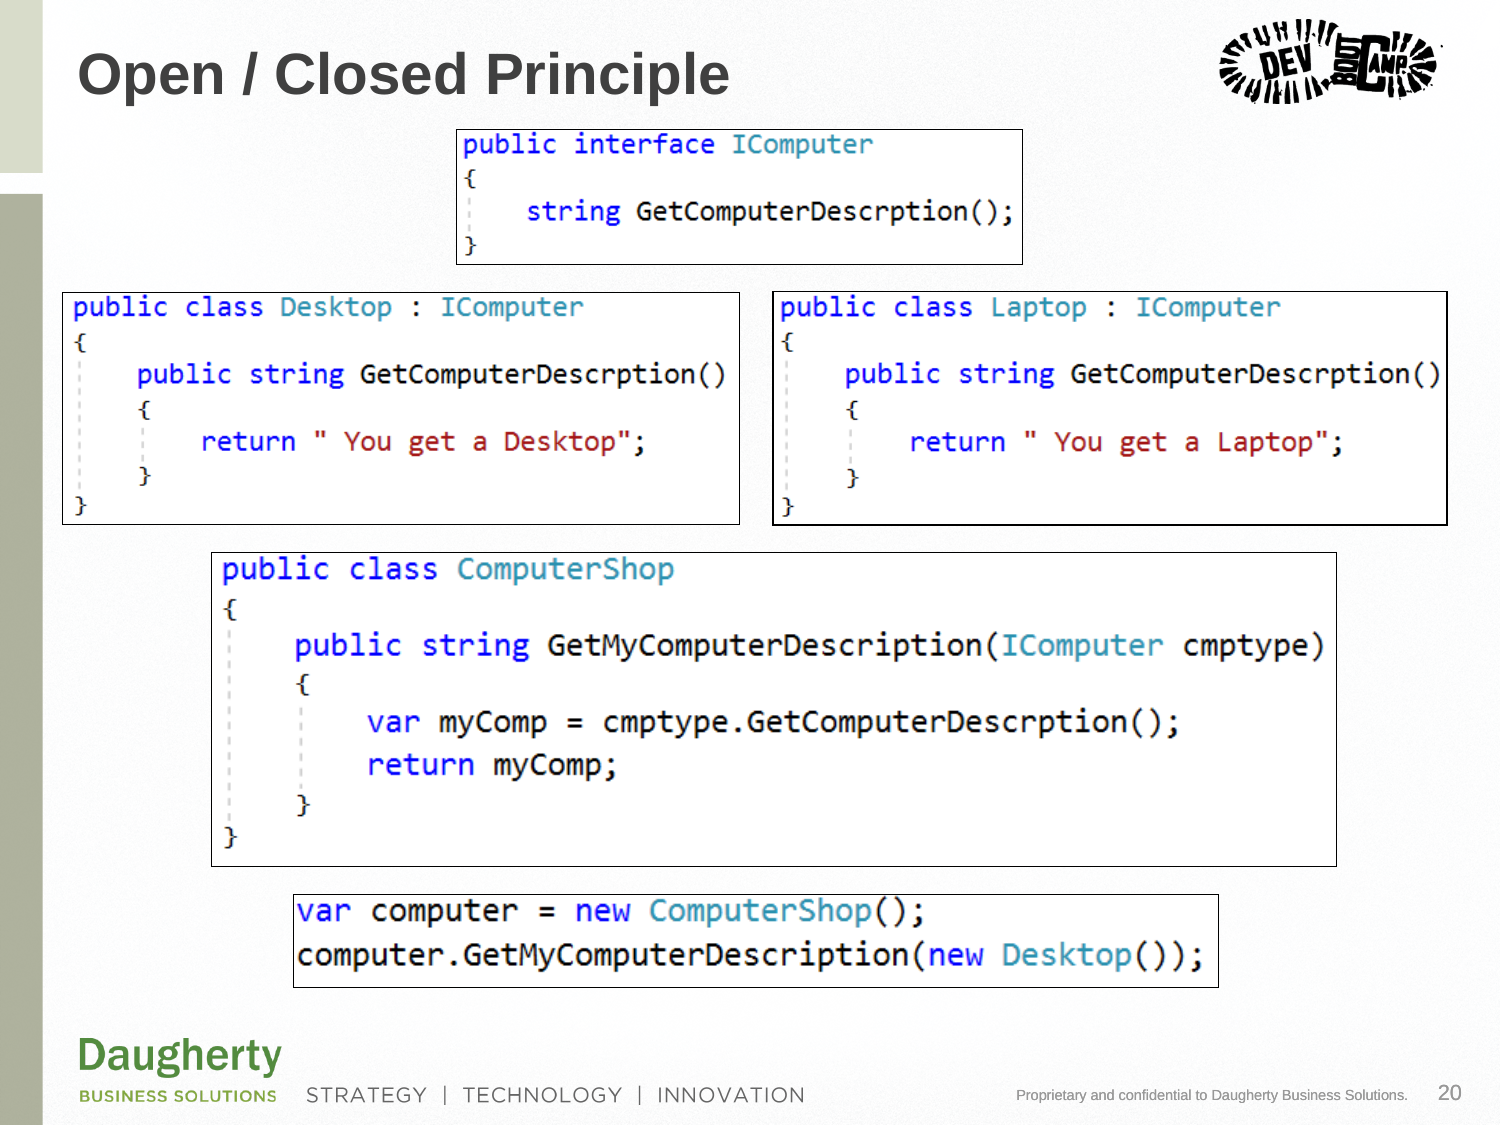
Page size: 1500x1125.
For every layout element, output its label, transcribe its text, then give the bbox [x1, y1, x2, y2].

picture [0, 0, 1500, 1125]
footer Proprietary and confidential to Daugherty Business Solutions. [844, 1078, 1424, 1125]
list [773, 291, 1447, 525]
title Open / Closed Principle [62, 14, 1447, 128]
slide_number 20 [1423, 1071, 1500, 1123]
